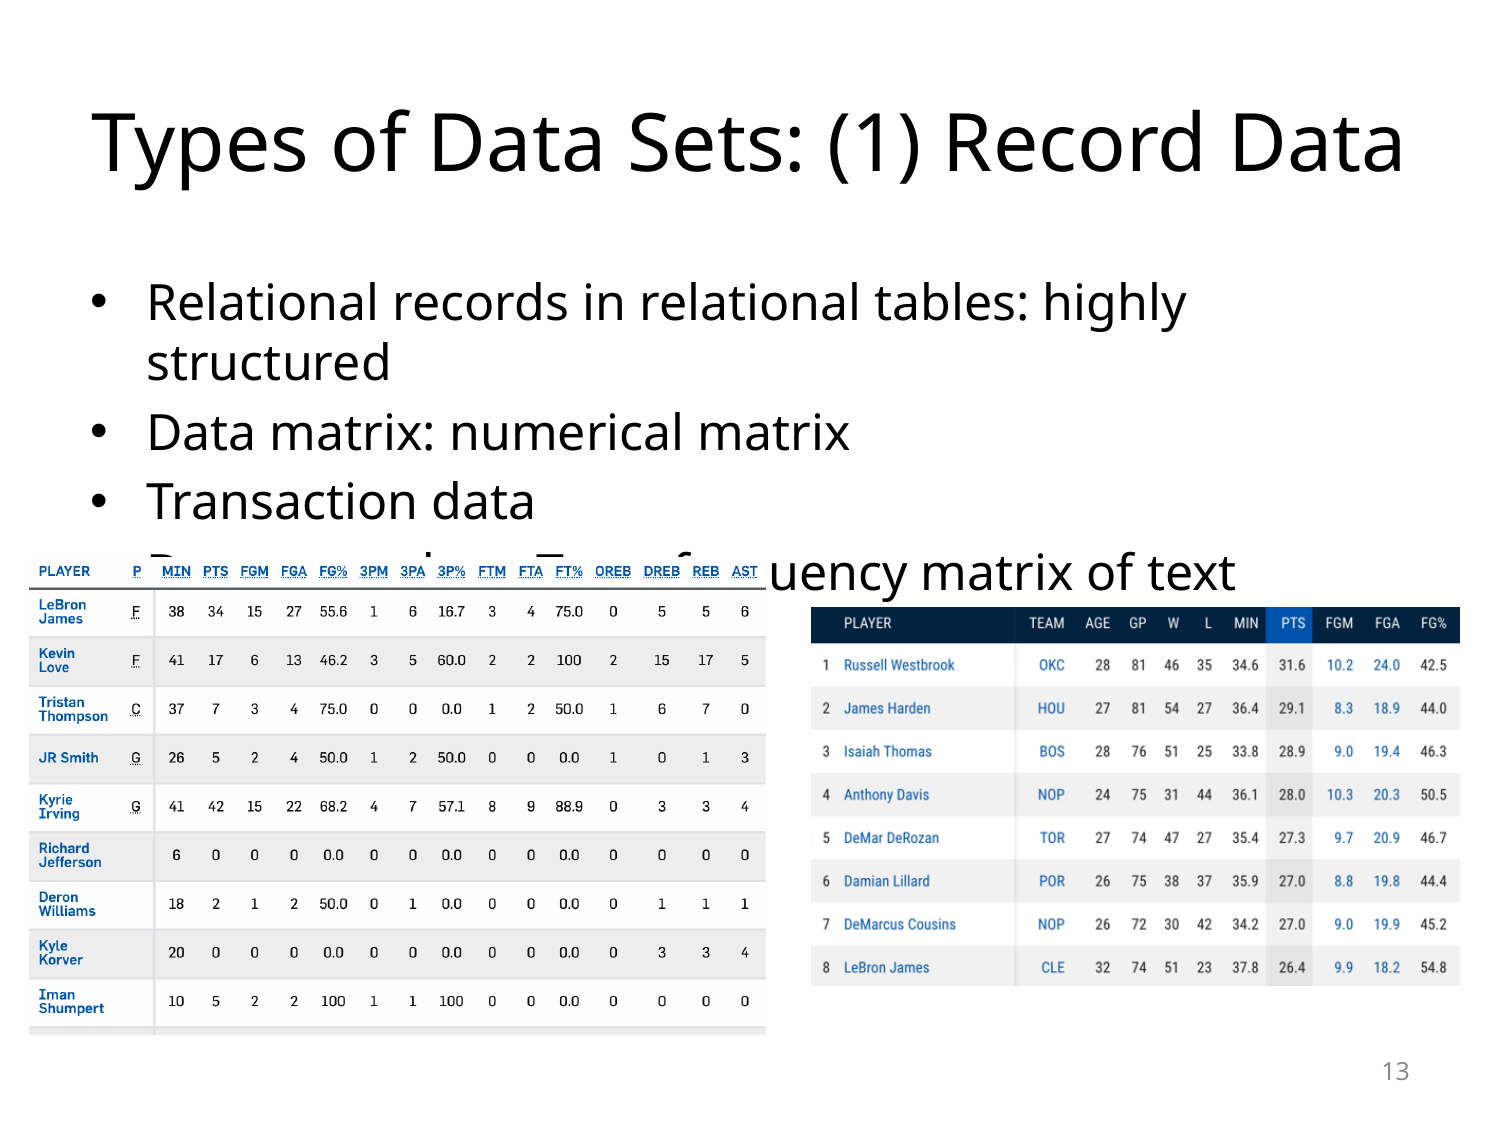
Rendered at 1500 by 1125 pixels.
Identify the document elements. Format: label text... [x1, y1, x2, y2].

picture [28, 557, 766, 1036]
title Types of Data Sets: (1) Record Data [75, 45, 1425, 233]
picture [811, 607, 1460, 986]
list Relational records in relational tables: highly structured Data matrix: numerical matrix Transaction data Document data: Term-frequency matrix of text documents [75, 262, 1425, 1005]
slide_number 13 [1074, 1042, 1425, 1103]
